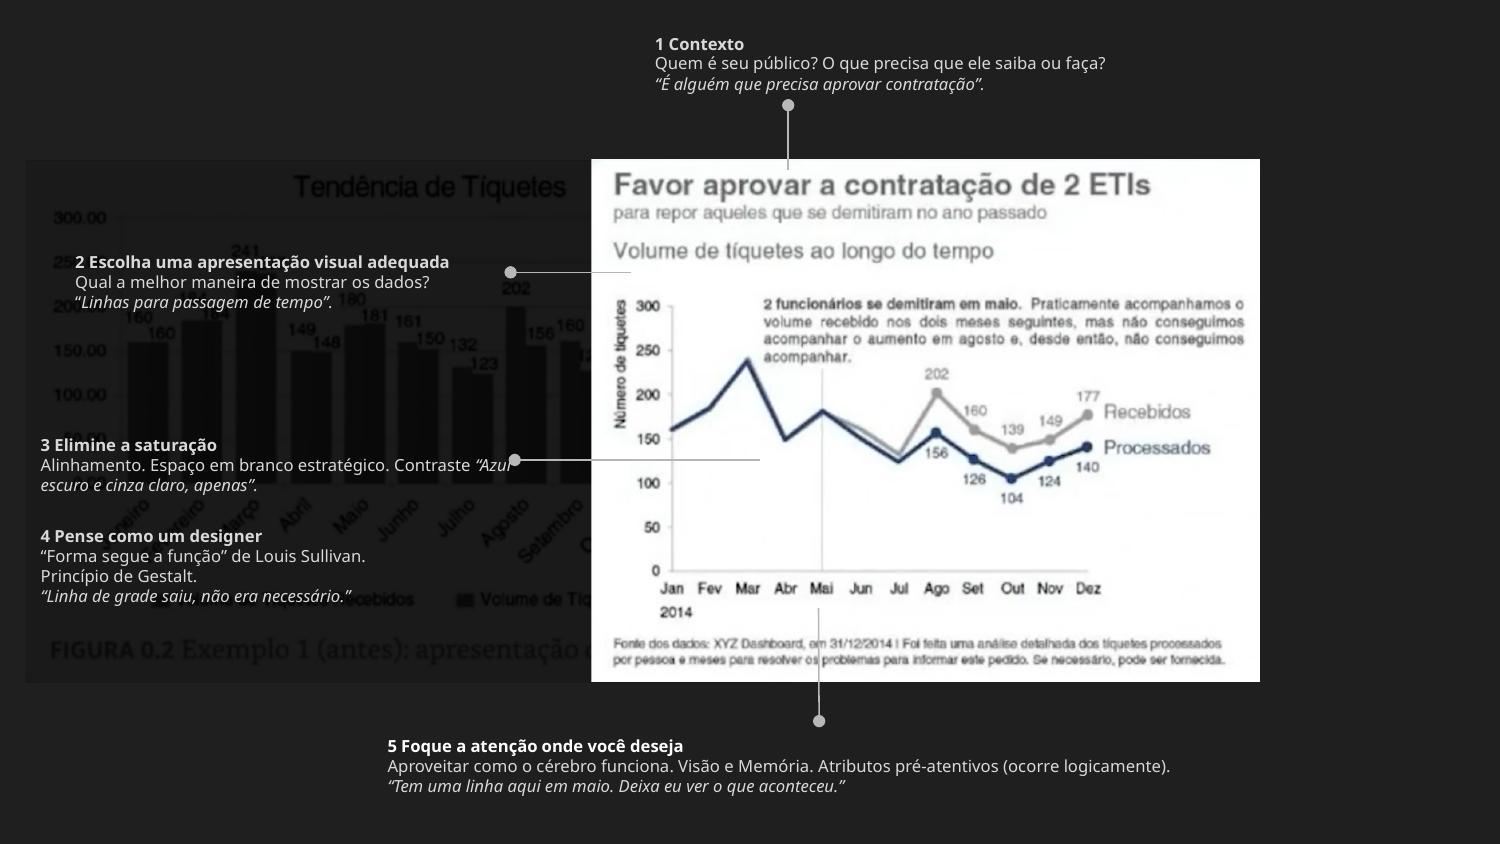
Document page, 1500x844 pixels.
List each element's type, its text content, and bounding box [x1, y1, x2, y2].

picture [25, 159, 1261, 684]
text_box 1 Contexto Quem é seu público? O que precisa que ele saiba ou faça? “É alguém que precisa aprovar contratação”. [639, 18, 1211, 109]
text_box 5 Foque a atenção onde você deseja Aproveitar como o cérebro funciona. Visão e Memória. Atributos pré-atentivos (ocorre logicamente). “Tem uma linha aqui em maio. Deixa eu ver o que aconteceu.” [372, 721, 1266, 811]
